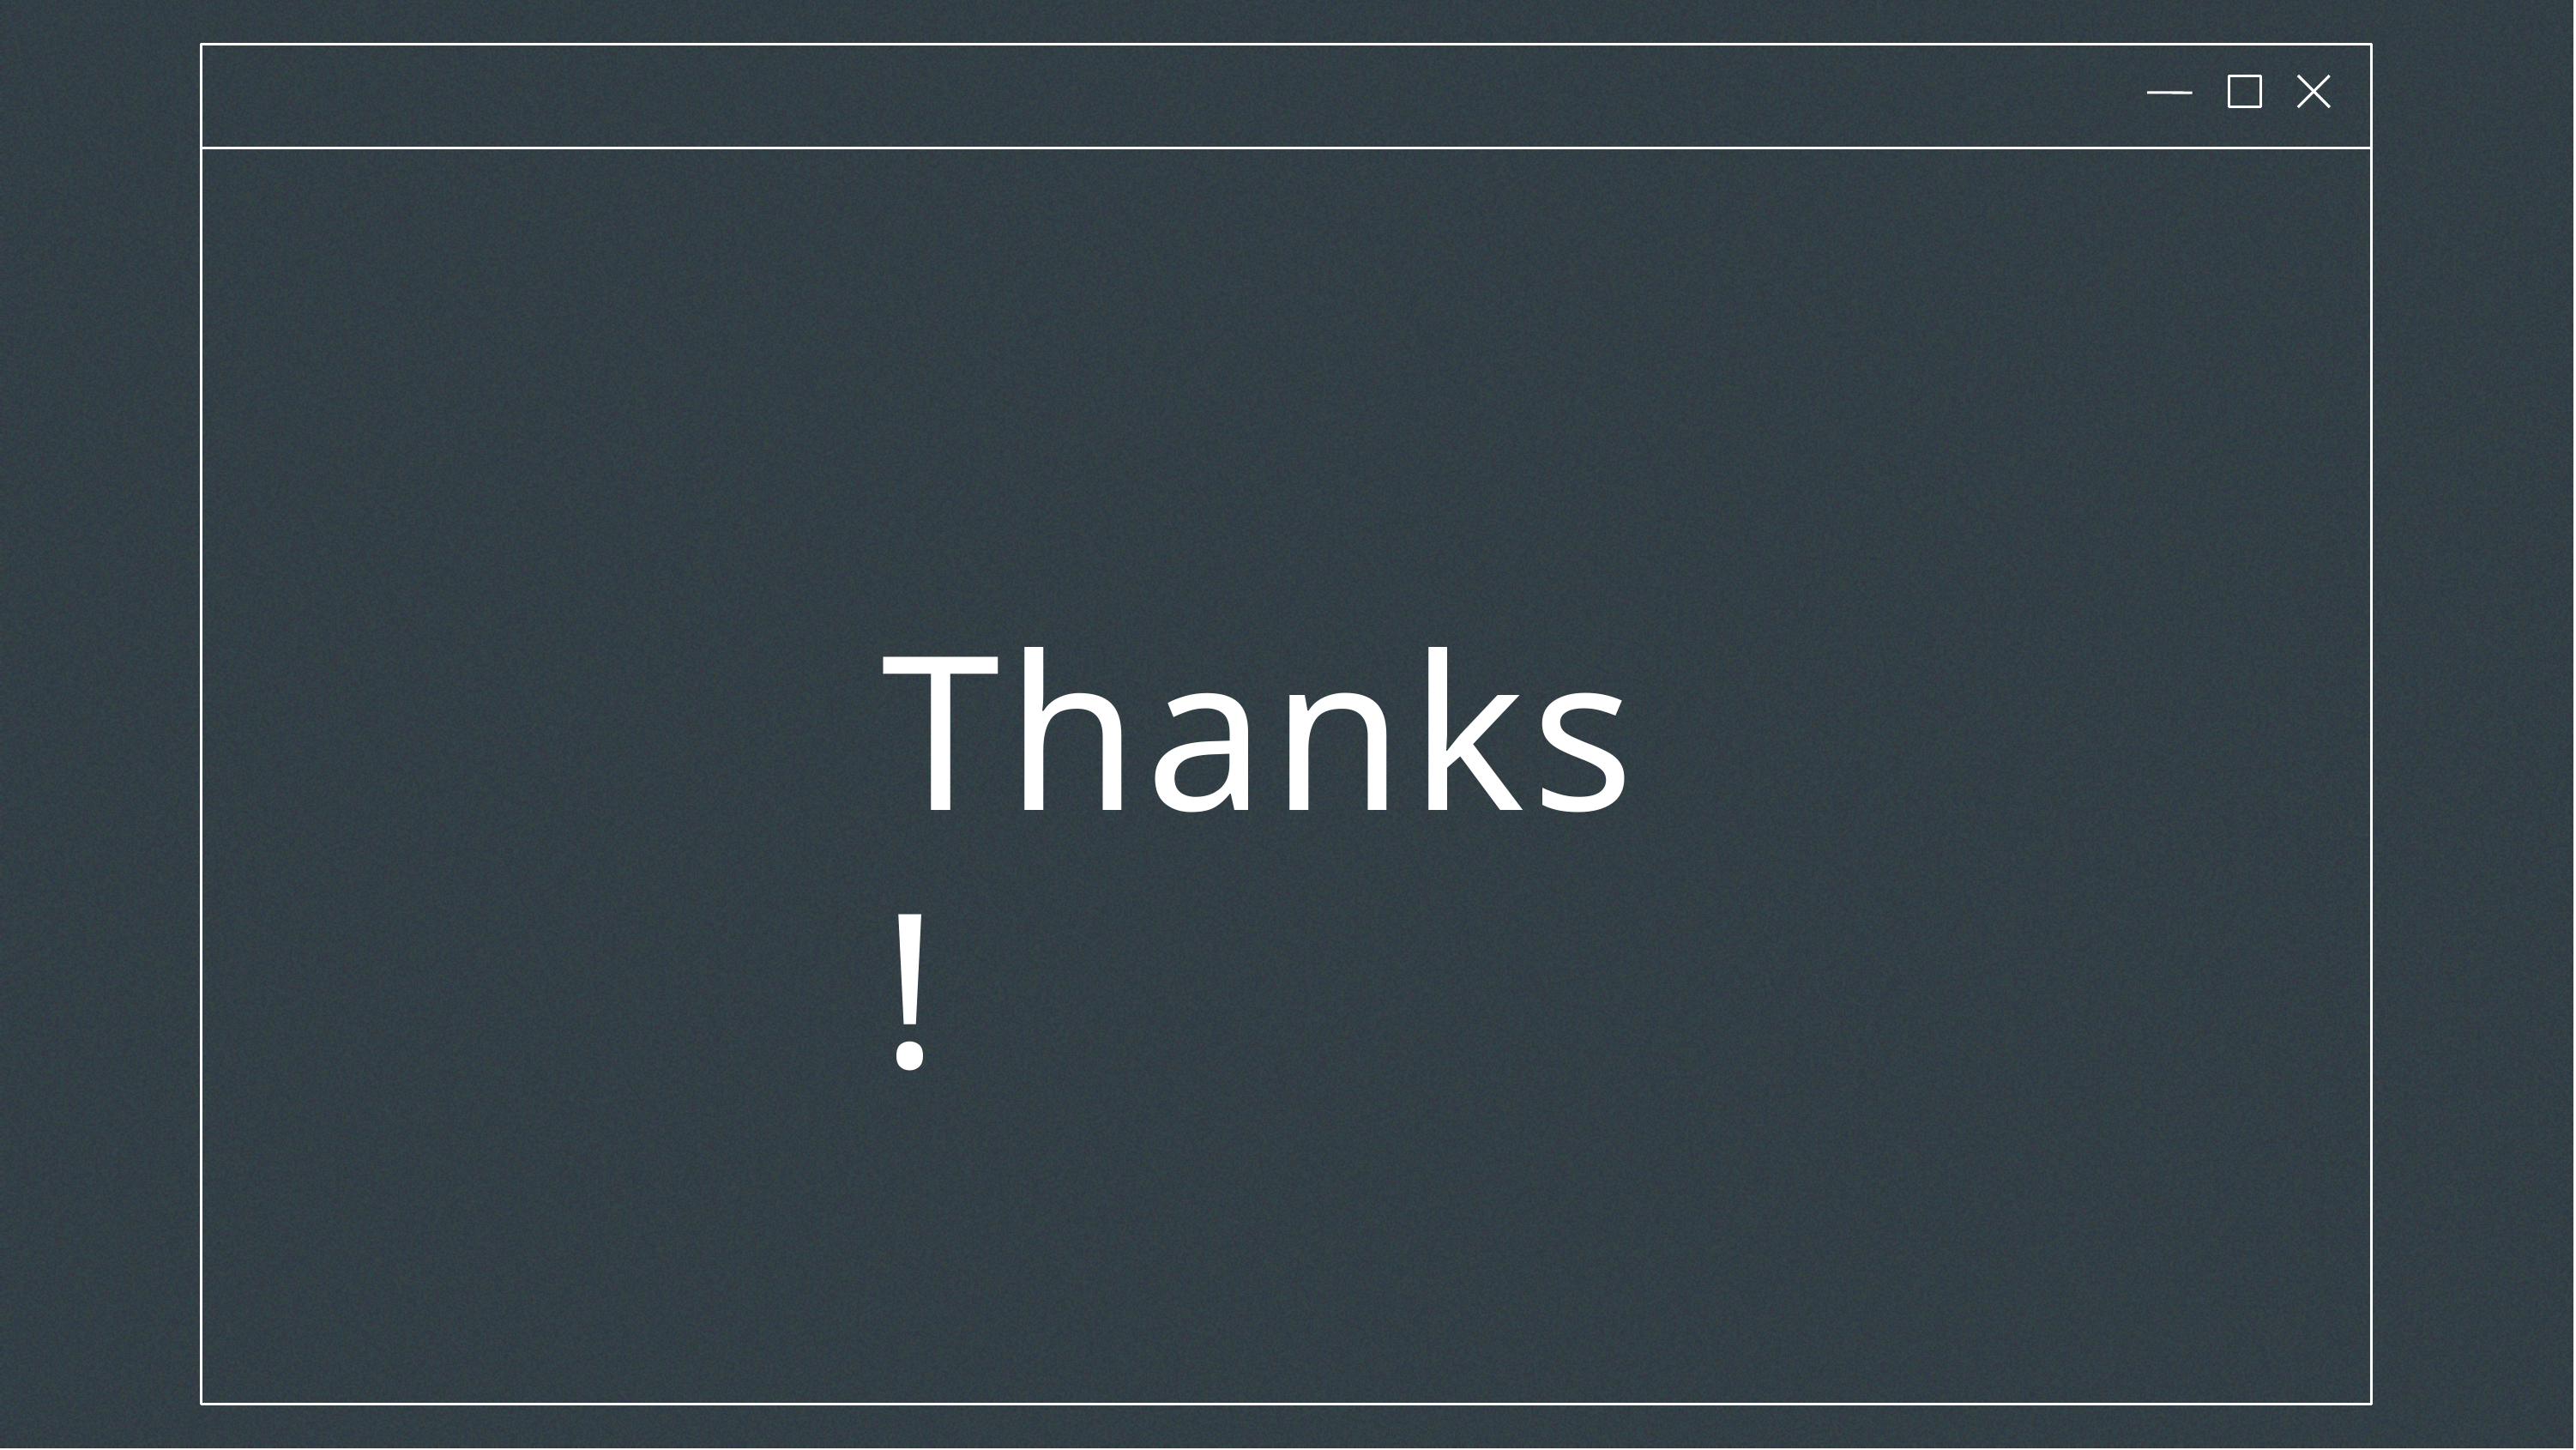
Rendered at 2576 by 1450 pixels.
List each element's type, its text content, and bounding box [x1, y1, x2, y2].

picture [0, 0, 2573, 1448]
title Thanks! [879, 594, 1696, 1111]
